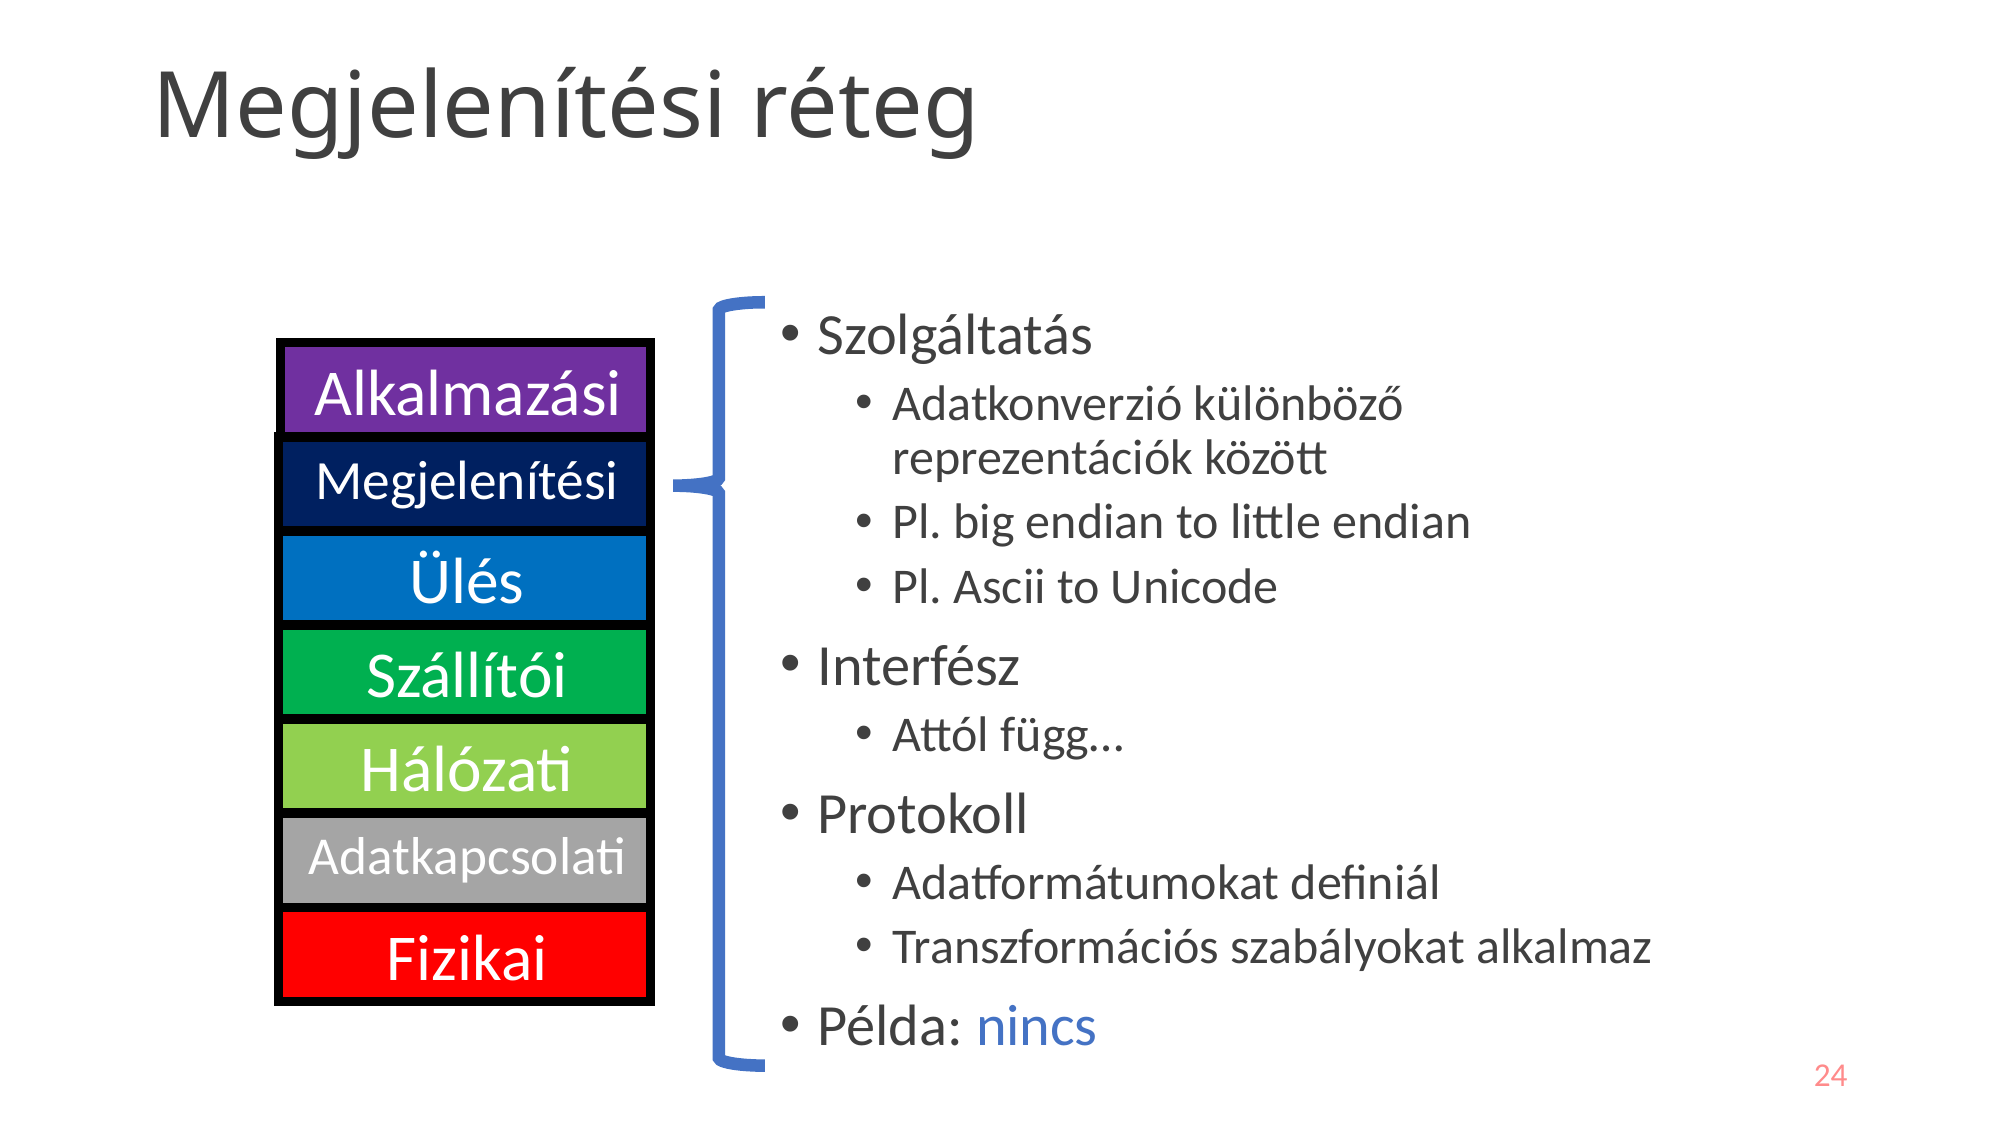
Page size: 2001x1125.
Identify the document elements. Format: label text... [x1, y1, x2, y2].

title Megjelenítési réteg [137, 0, 1863, 217]
text_box [643, 436, 652, 530]
text_box [673, 301, 765, 1067]
text_box [643, 341, 652, 436]
text_box Hálózati [273, 718, 643, 813]
list Szolgáltatás Adatkonverzió különböző reprezentációk között Pl. big endian to little endian Pl. Ascii to Unicode Interfész Attól függ… Protokoll Adatformátumokat definiál Transzformációs szabályokat alkalmaz Példa: nincs [764, 262, 1725, 1100]
text_box Adatkapcsolati [273, 813, 643, 907]
text_box Ülés [273, 530, 643, 624]
text_box [643, 907, 652, 1003]
text_box Fizikai [273, 907, 643, 1003]
slide_number 24 [1412, 1042, 1863, 1103]
text_box [643, 530, 652, 624]
text_box [643, 624, 652, 718]
text_box Megjelenítési [273, 436, 643, 530]
text_box [643, 718, 652, 813]
text_box [643, 813, 652, 907]
text_box Szállítói [273, 624, 643, 718]
text_box Alkalmazási [275, 341, 643, 436]
